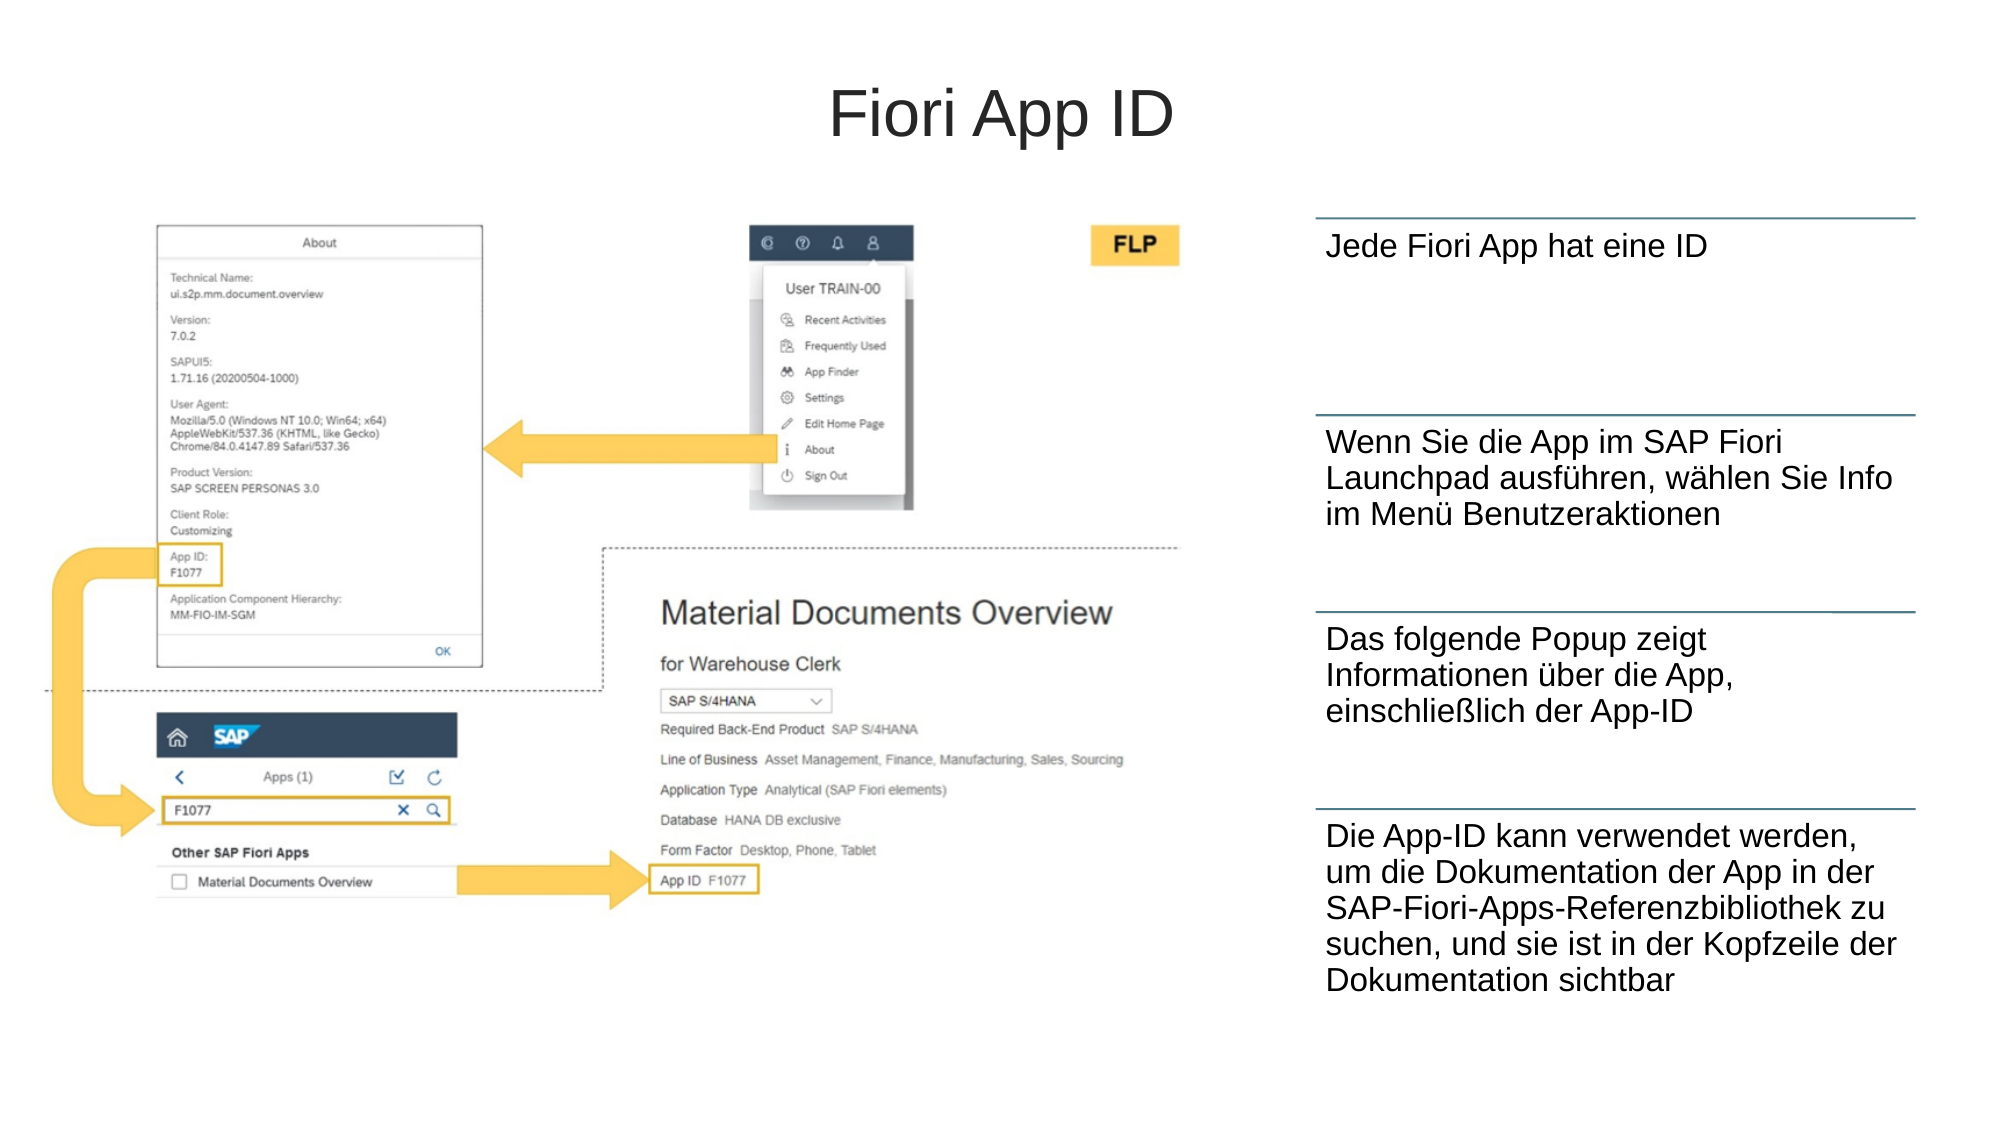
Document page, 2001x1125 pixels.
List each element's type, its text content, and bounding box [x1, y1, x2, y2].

list Fiori App ID [53, 55, 1952, 175]
picture [14, 218, 1200, 918]
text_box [1315, 218, 1916, 1006]
